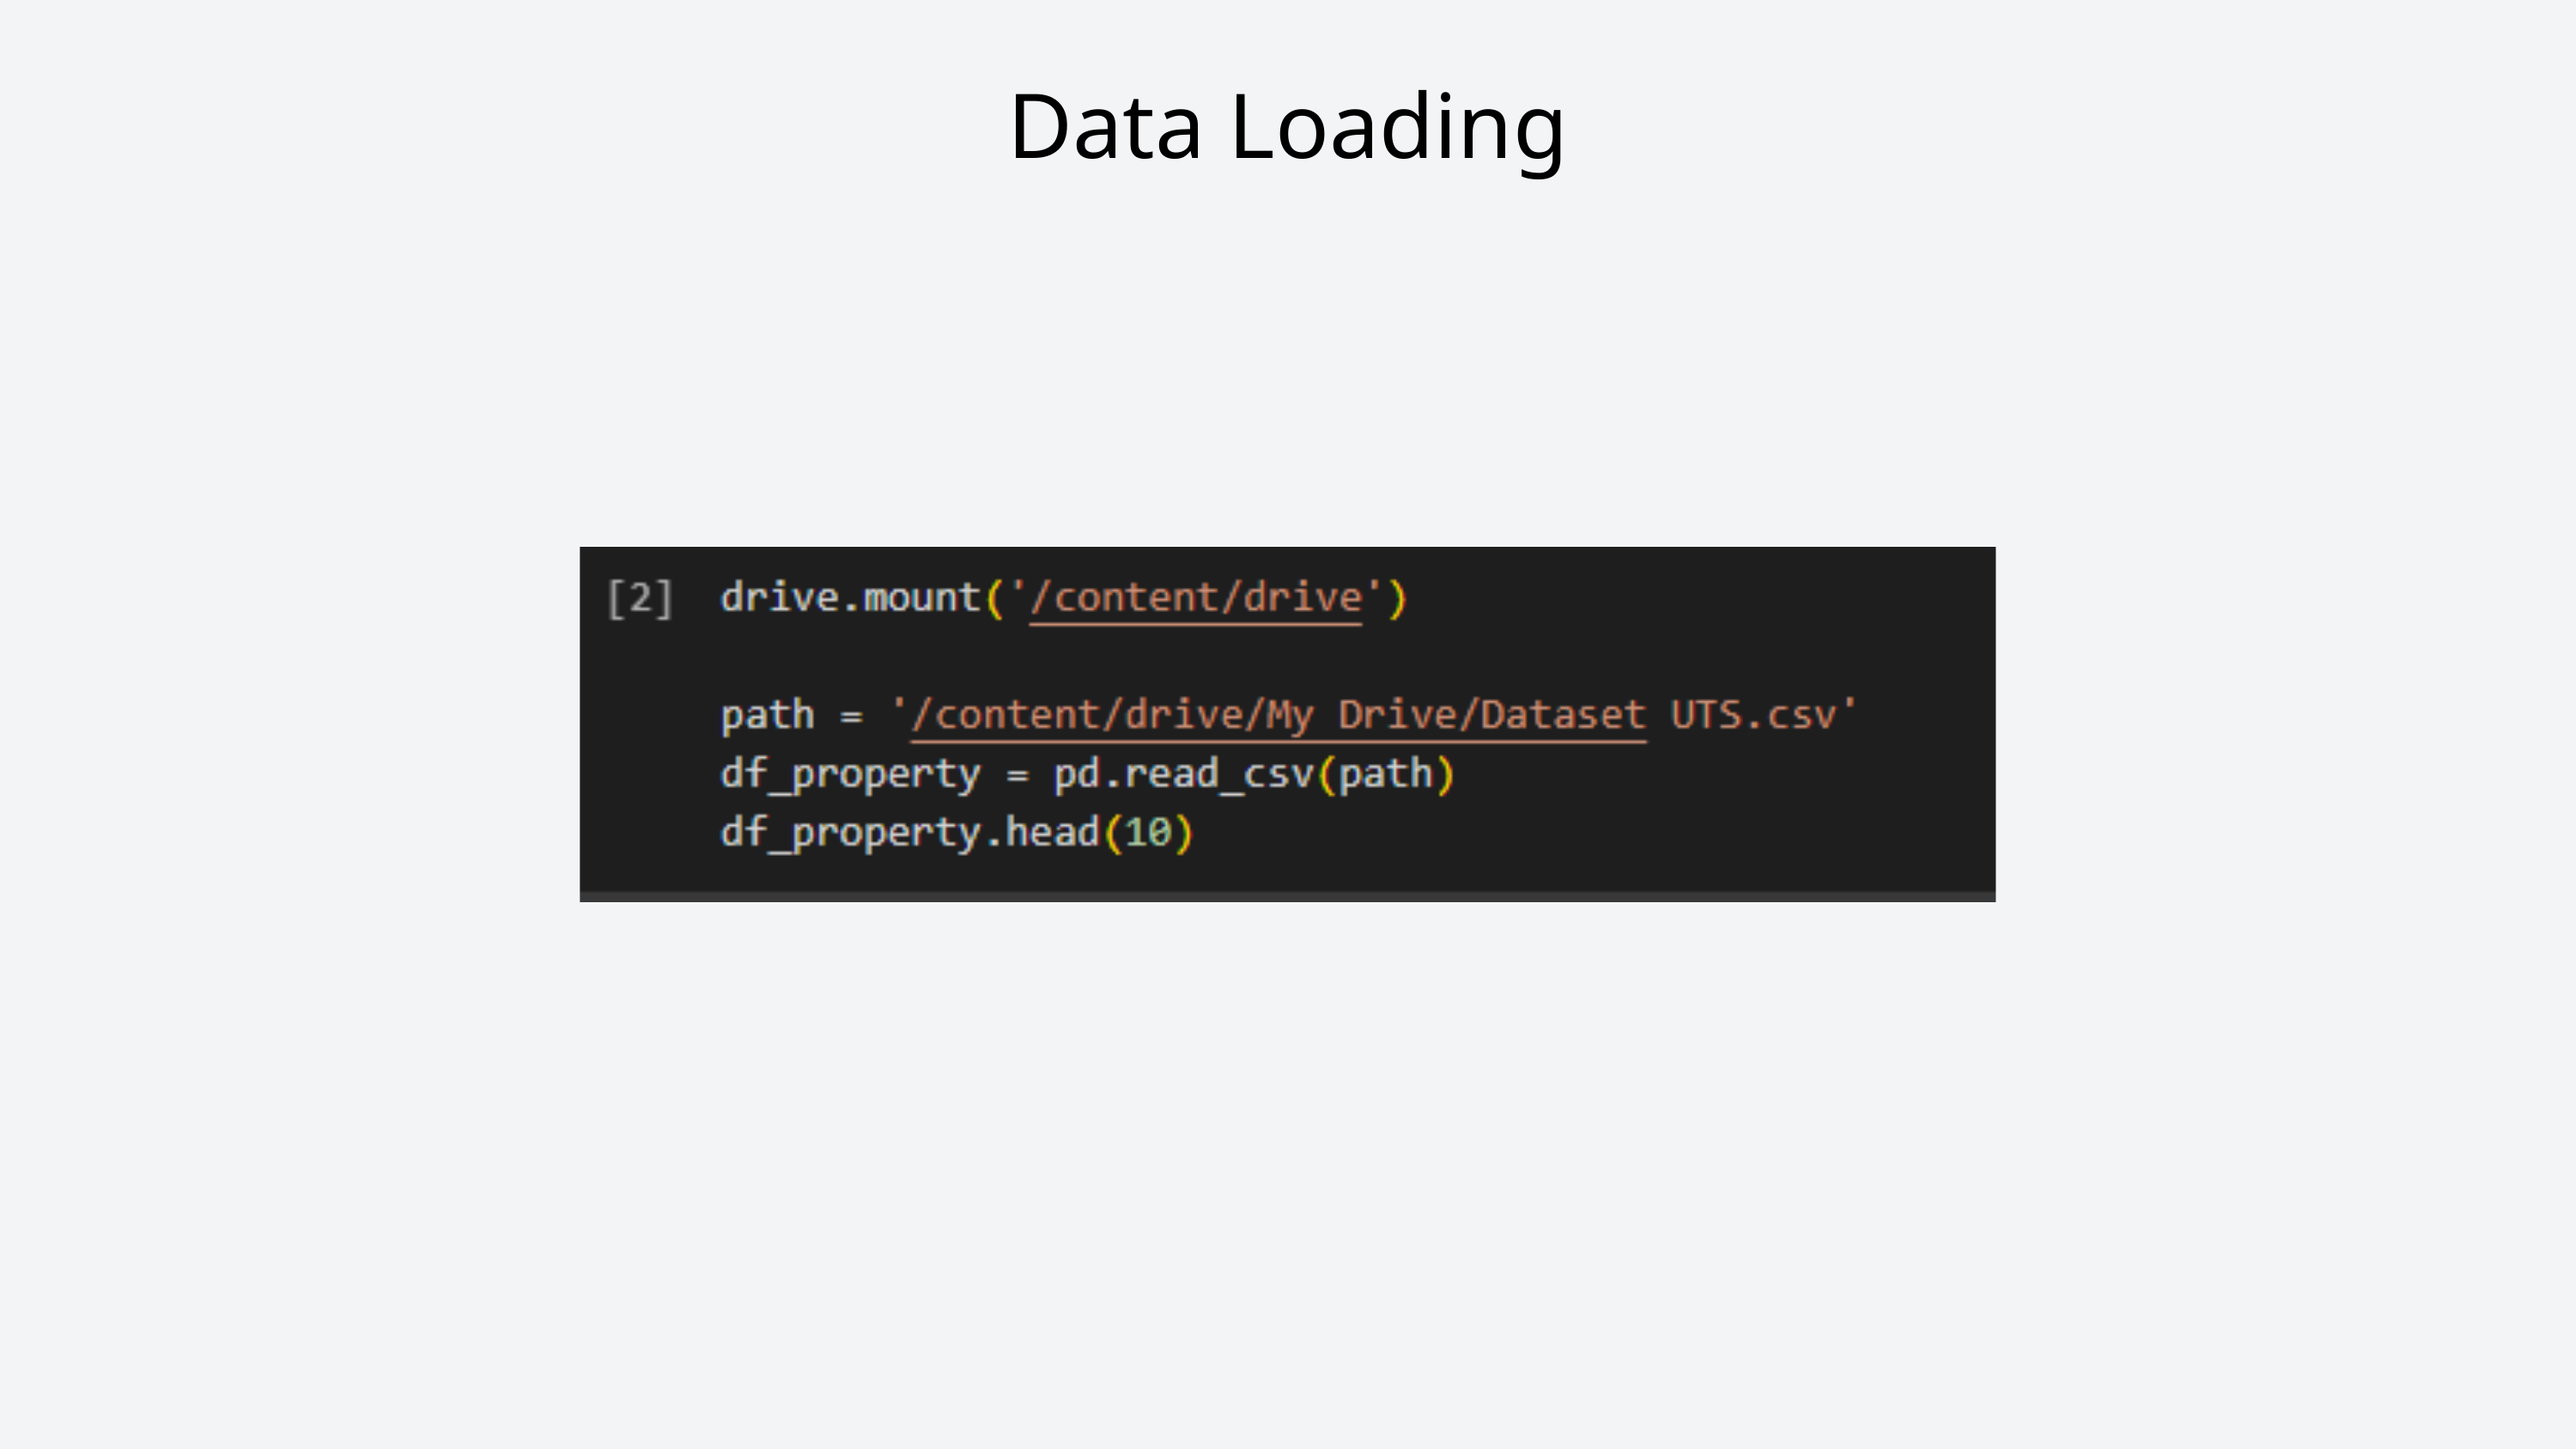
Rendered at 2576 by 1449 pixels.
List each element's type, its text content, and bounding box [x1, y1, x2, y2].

text_box [580, 547, 1996, 902]
text_box Data Loading [999, 51, 1577, 177]
